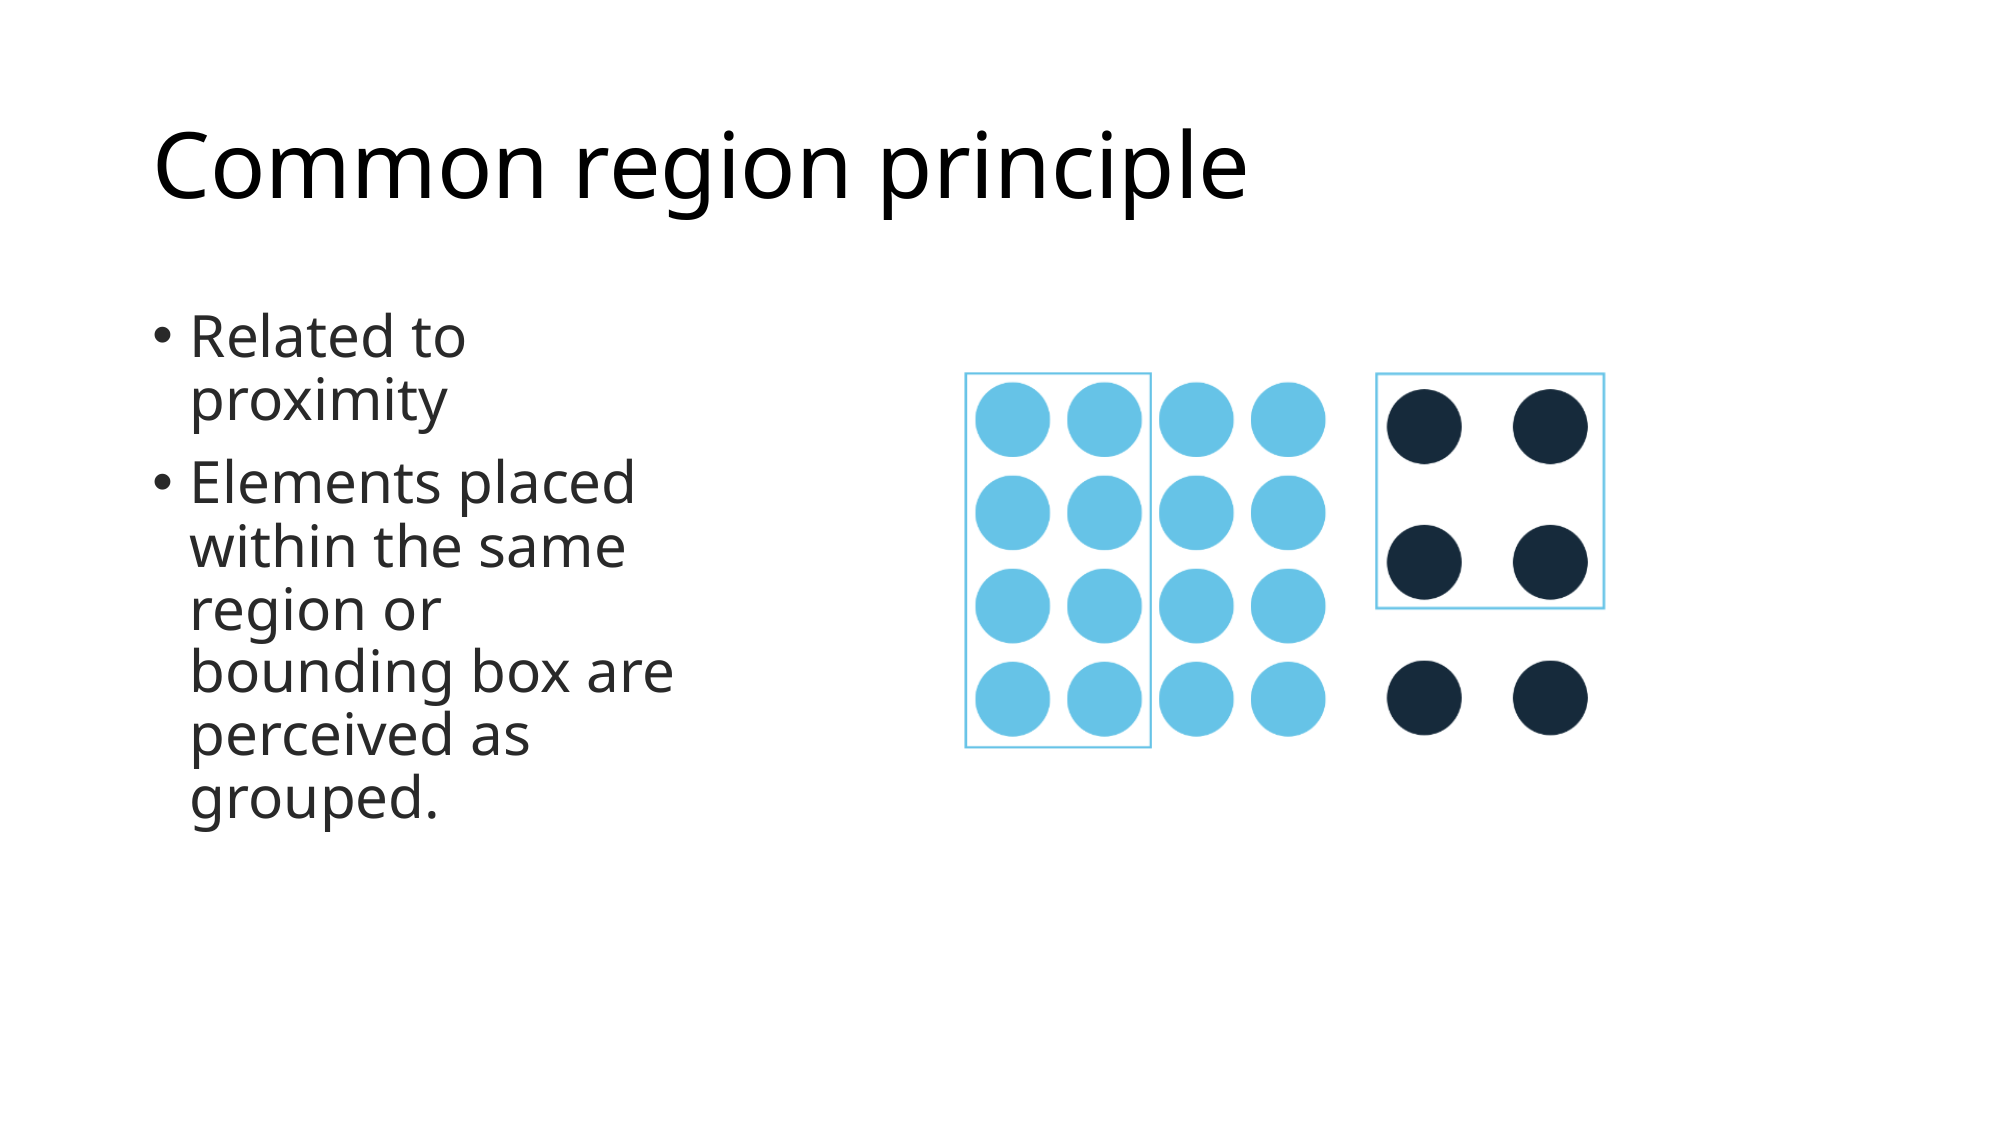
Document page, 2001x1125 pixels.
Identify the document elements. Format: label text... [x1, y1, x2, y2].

picture [914, 340, 1636, 785]
title Common region principle [137, 59, 1863, 278]
list Related to proximity Elements placed within the same region or bounding box are perceived as grouped. [137, 299, 692, 1014]
